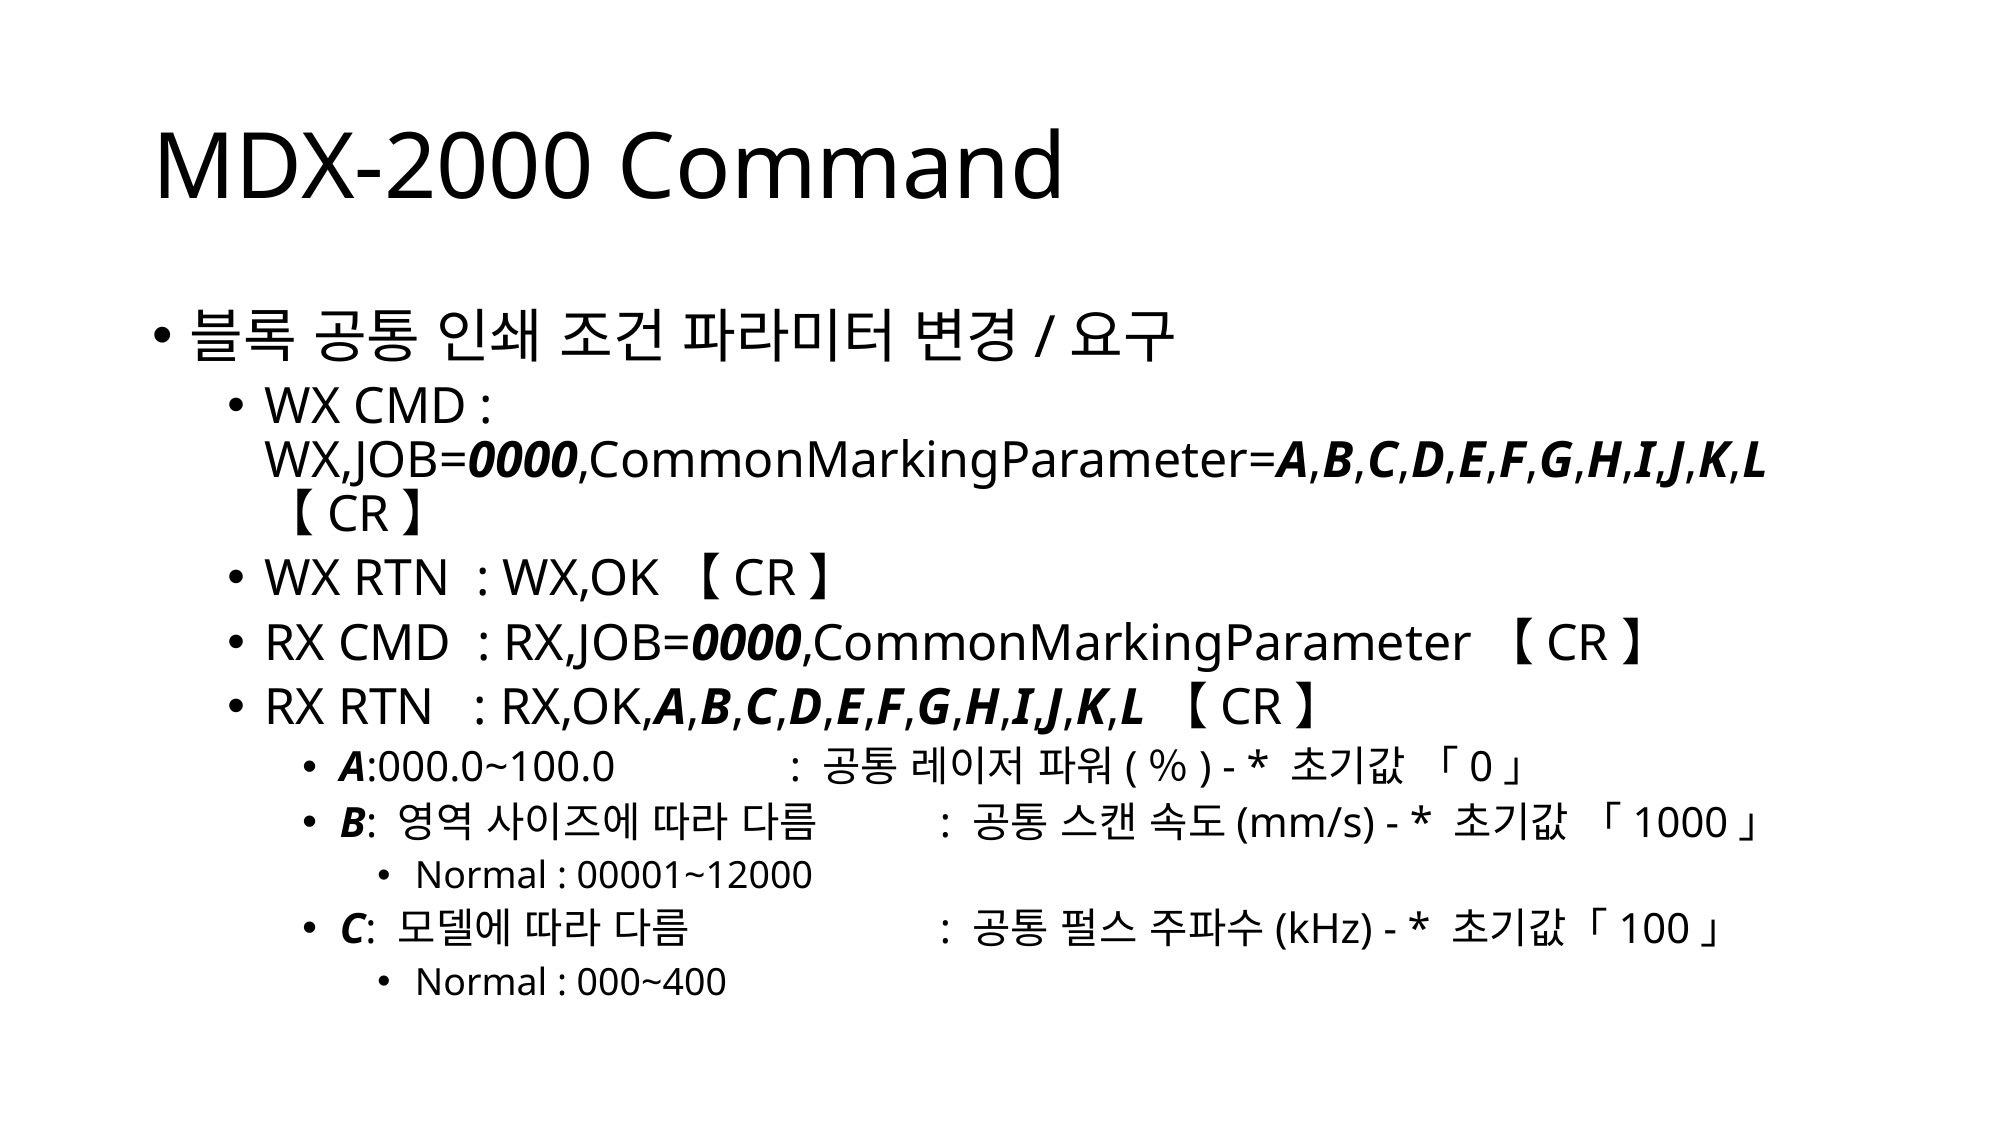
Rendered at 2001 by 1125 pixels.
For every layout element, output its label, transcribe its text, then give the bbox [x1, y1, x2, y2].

title MDX-2000 Command [137, 59, 1863, 278]
list 블록 공통 인쇄 조건 파라미터 변경/요구 WX CMD : WX,JOB=0000,CommonMarkingParameter=A,B,C,D,E,F,G,H,I,J,K,L【CR】 WX RTN : WX,OK【CR】 RX CMD : RX,JOB=0000,CommonMarkingParameter【CR】 RX RTN : RX,OK,A,B,C,D,E,F,G,H,I,J,K,L【CR】 A:000.0~100.0 : 공통 레이저 파워(％) - * 초기값 「0」 B: 영역 사이즈에 따라 다름 : 공통 스캔 속도(mm/s) - * 초기값 「1000」 Normal : 00001~12000 C: 모델에 따라 다름 : 공통 펄스 주파수(kHz) - * 초기값「100」 Normal : 000~400 [137, 299, 1863, 1014]
